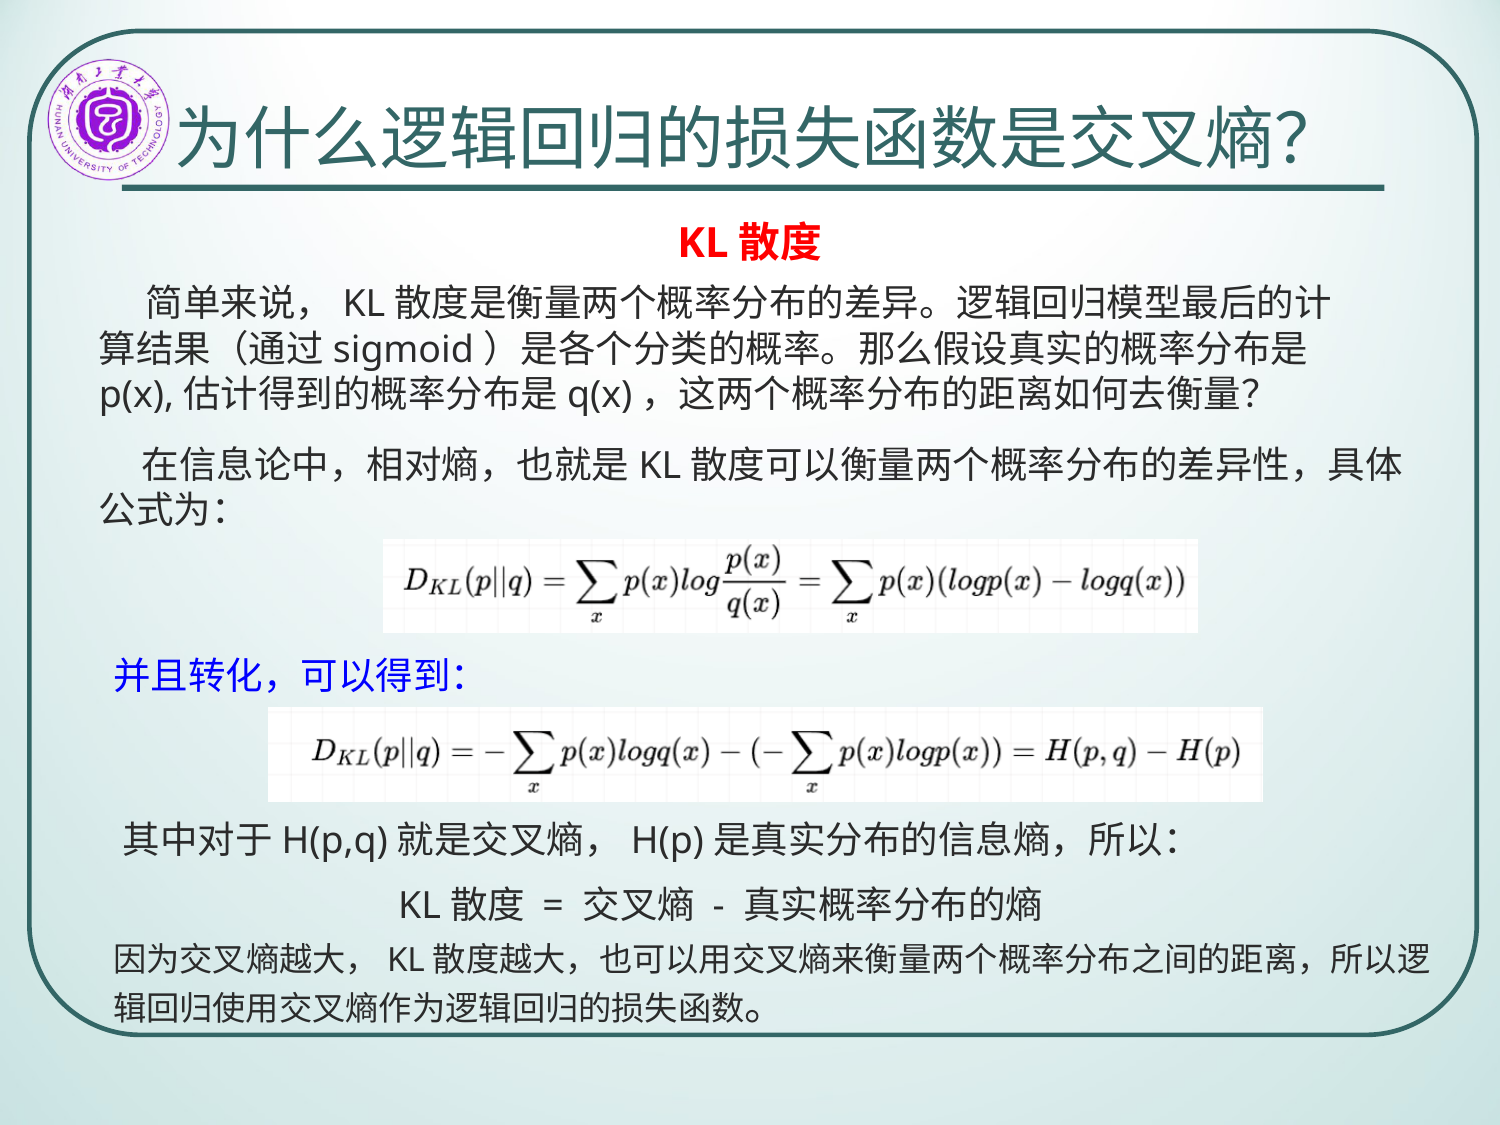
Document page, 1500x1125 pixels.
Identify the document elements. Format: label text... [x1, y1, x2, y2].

title 为什么逻辑回归的损失函数是交叉熵？ [159, 66, 1422, 185]
text_box 并且转化，可以得到： [98, 644, 849, 705]
text_box 简单来说，KL散度是衡量两个概率分布的差异。逻辑回归模型最后的计算结果（通过sigmoid）是各个分类的概率。那么假设真实的概率分布是p(x),估计得到的概率分布是q(x)，这两个概率分布的距离如何去衡量？ [84, 267, 1371, 422]
picture [0, 0, 1500, 1125]
text_box 因为交叉熵越大，KL散度越大，也可以用交叉熵来衡量两个概率分布之间的距离，所以逻辑回归使用交叉熵作为逻辑回归的损失函数。 [98, 931, 1469, 1036]
list [129, 208, 1452, 931]
text_box KL散度 [374, 208, 1125, 267]
text_box KL散度 = 交叉熵 - 真实概率分布的熵 [383, 873, 1134, 931]
text_box 其中对于H(p,q)就是交叉熵，H(p)是真实分布的信息熵，所以： [107, 808, 1349, 869]
text_box 在信息论中，相对熵，也就是KL散度可以衡量两个概率分布的差异性，具体公式为： [84, 433, 1447, 539]
